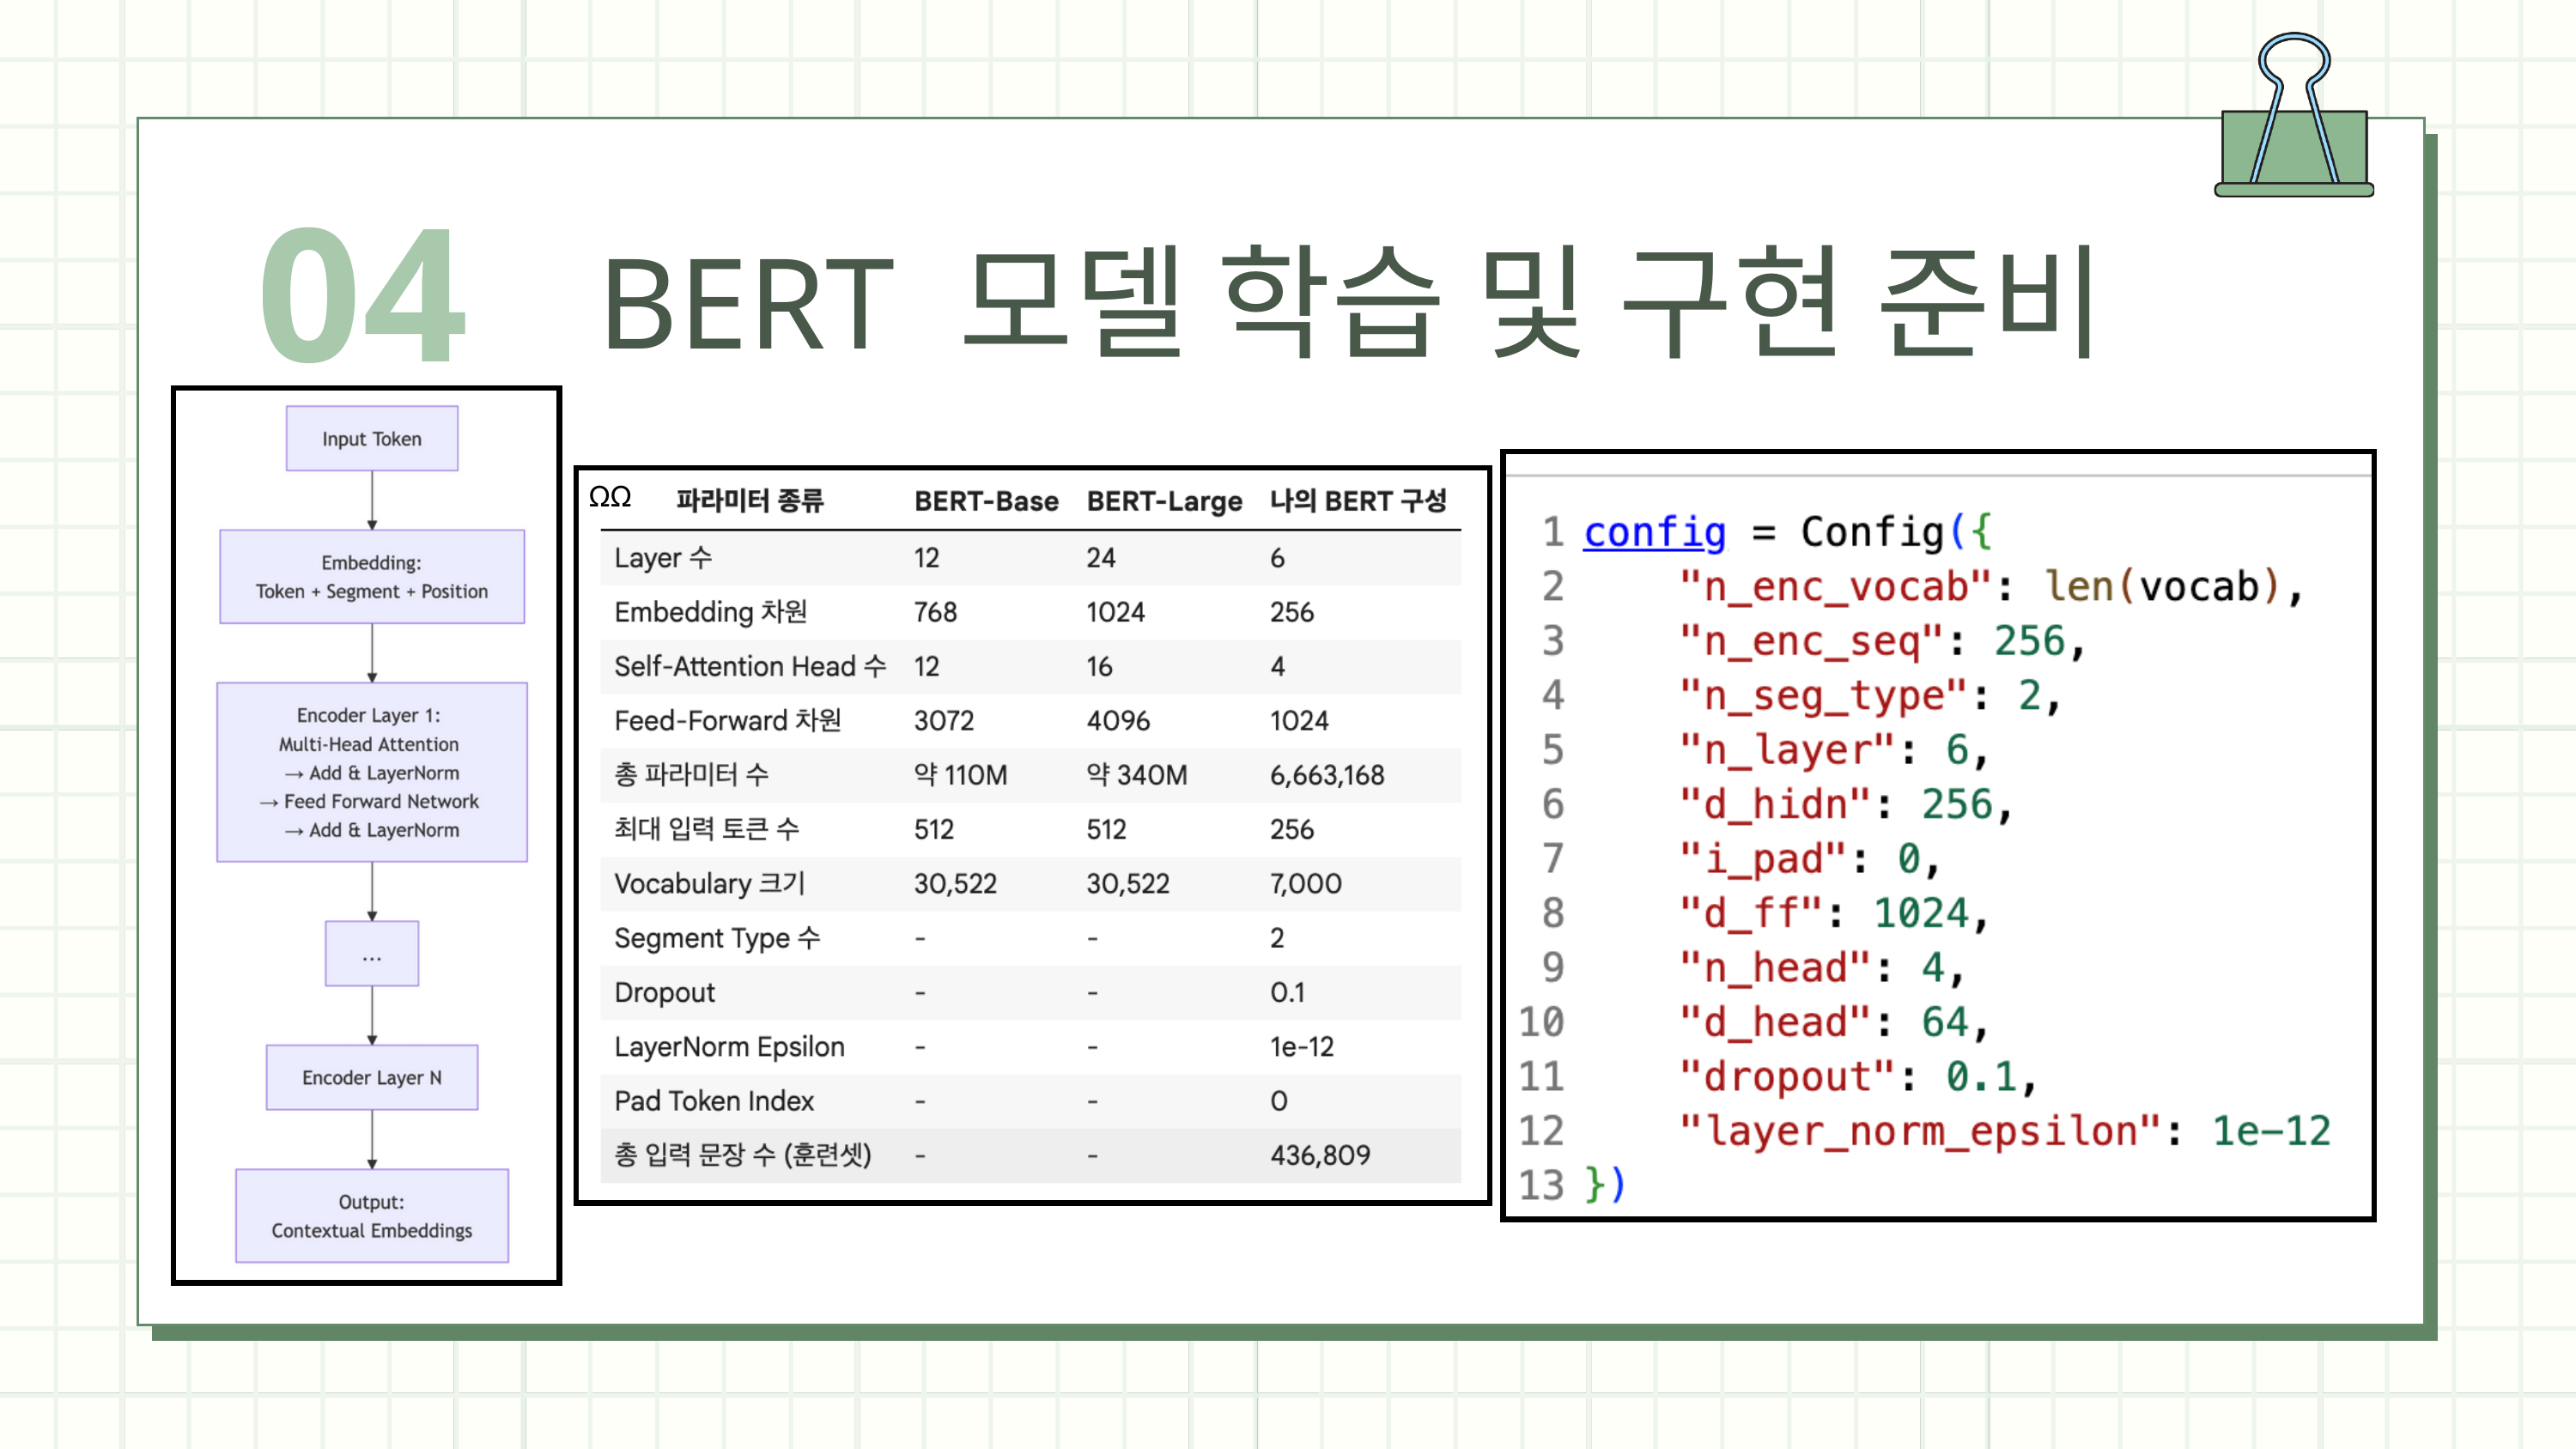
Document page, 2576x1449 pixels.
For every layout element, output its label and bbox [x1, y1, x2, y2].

text_box [0, 0, 2576, 1449]
text_box [137, 118, 2439, 1341]
